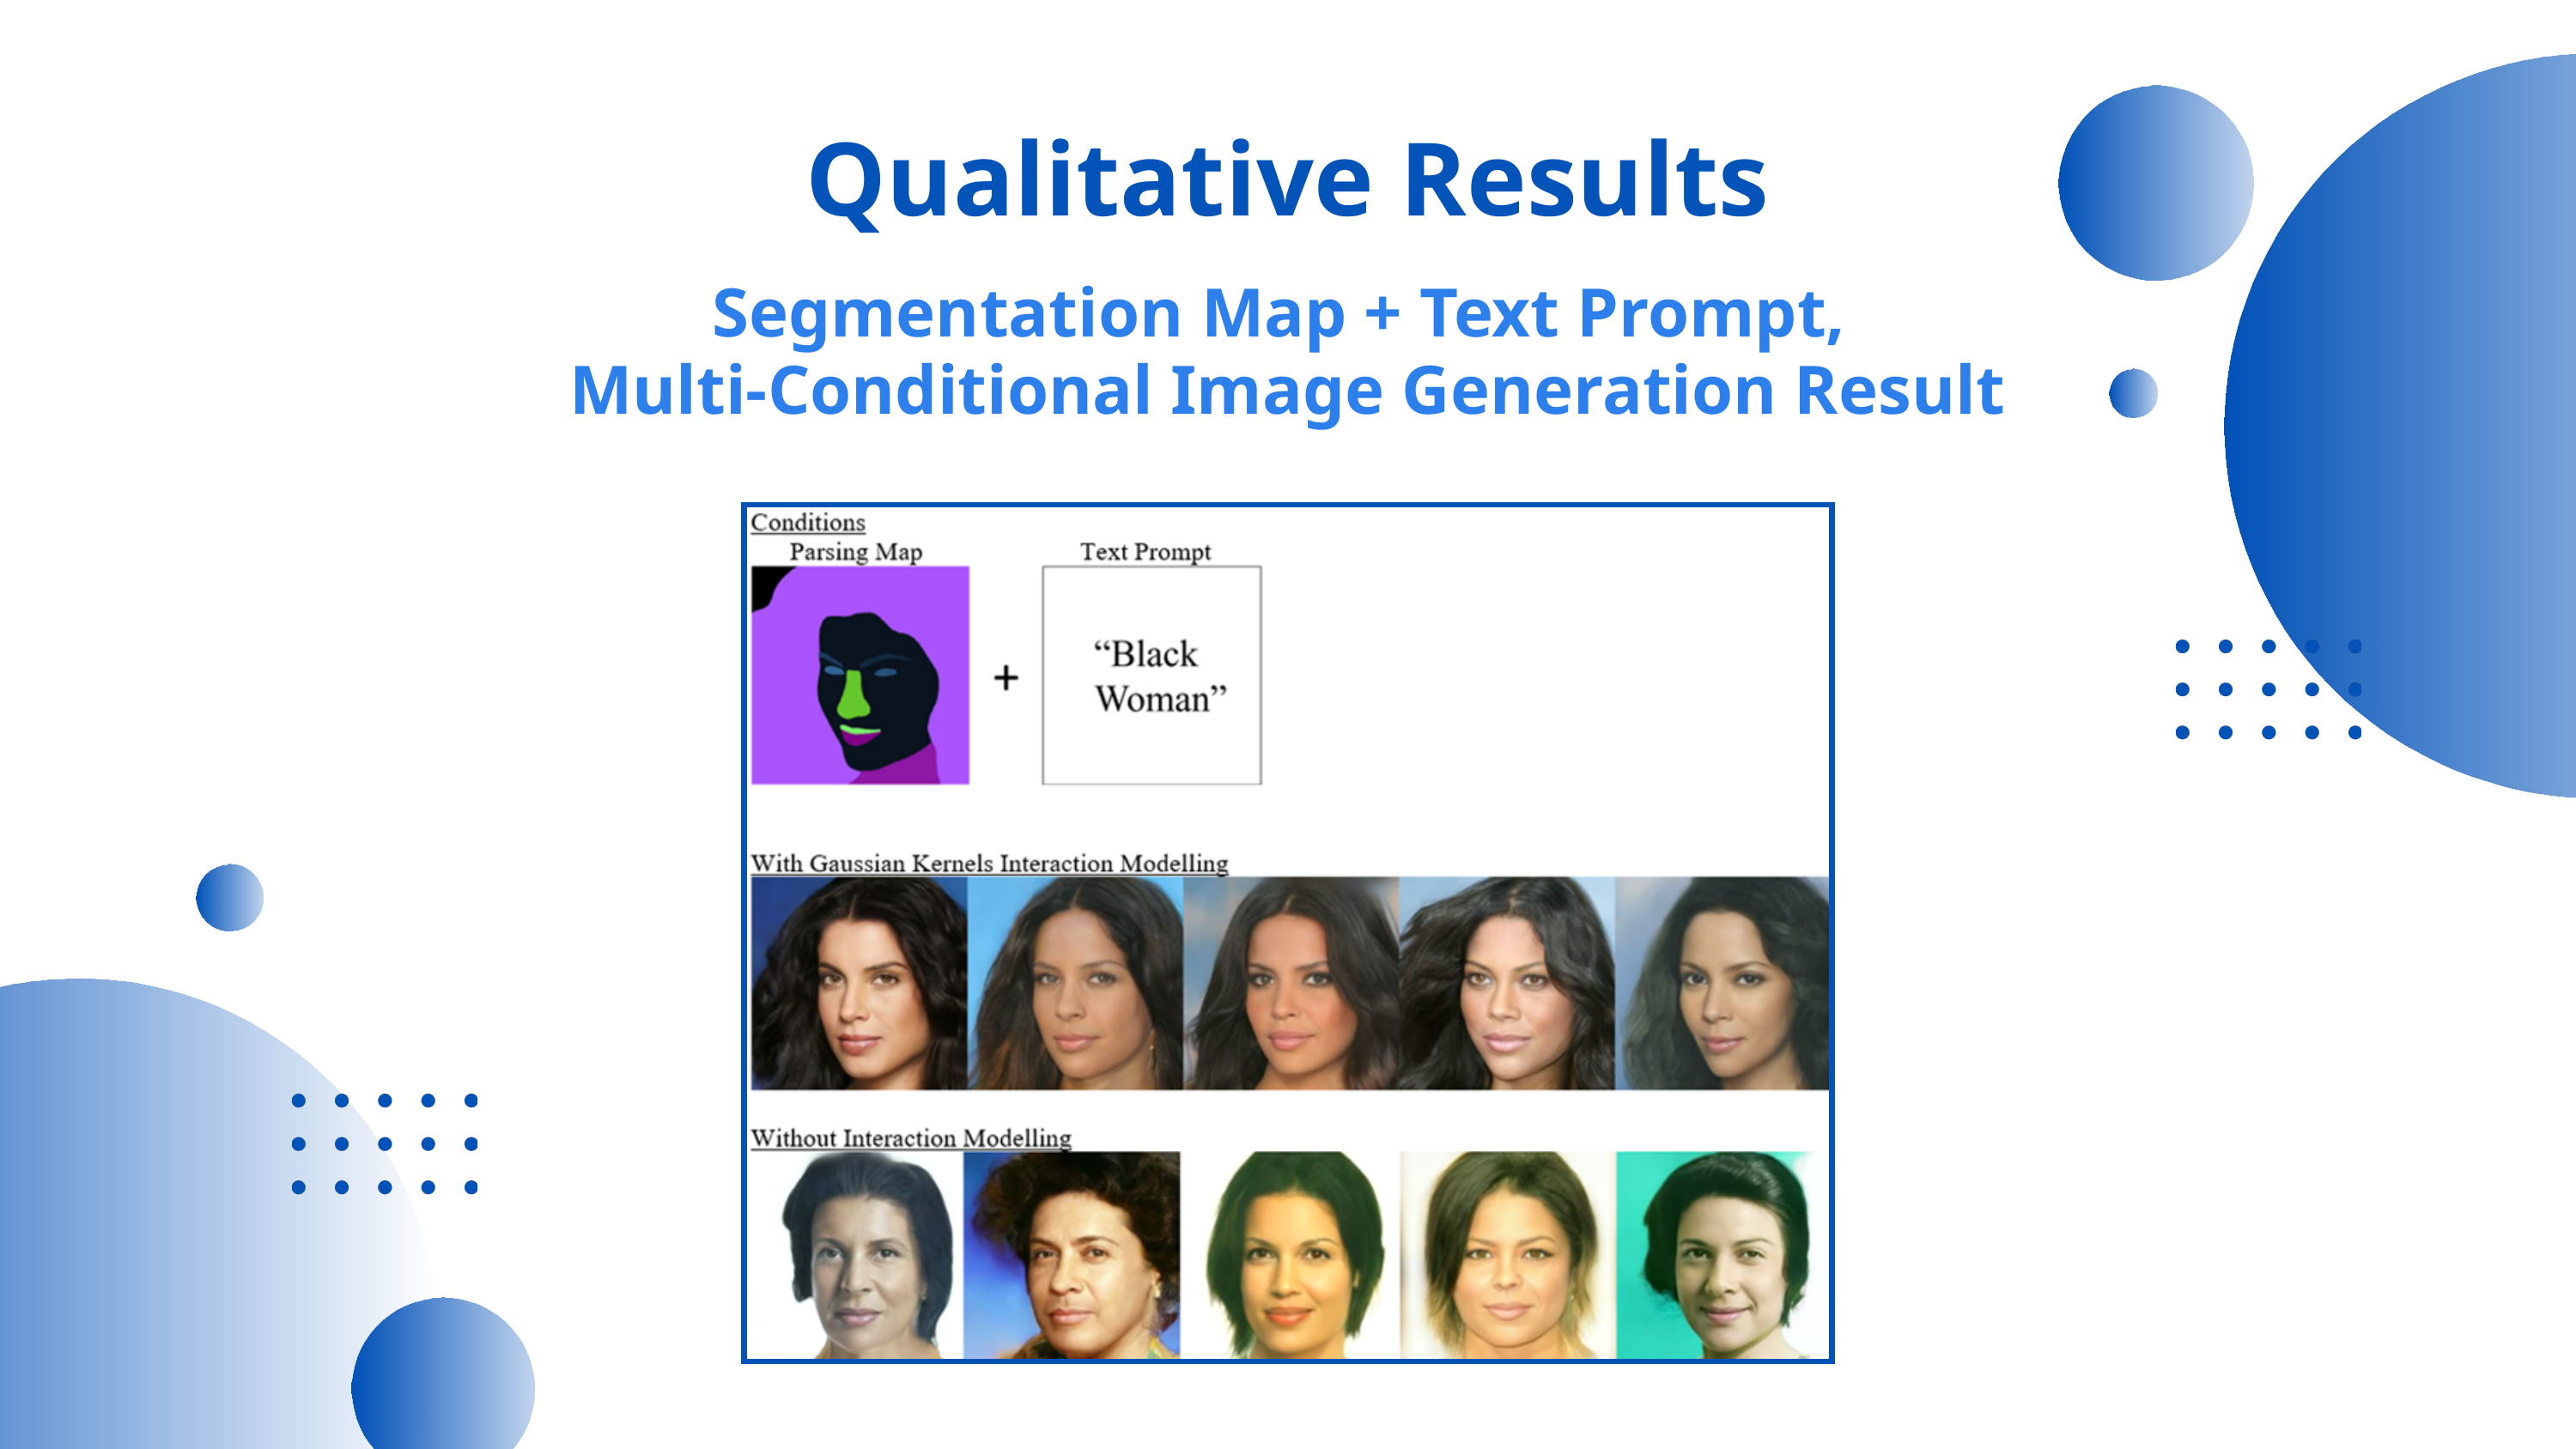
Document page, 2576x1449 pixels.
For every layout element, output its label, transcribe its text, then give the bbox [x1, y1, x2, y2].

text_box [744, 504, 1832, 1361]
text_box Qualitative Results [799, 119, 1776, 237]
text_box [2109, 368, 2159, 418]
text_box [2057, 85, 2254, 281]
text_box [0, 978, 438, 1449]
text_box [440, 1094, 478, 1195]
text_box Segmentation Map + Text Prompt, Multi-Conditional Image Generation Result [375, 273, 2201, 505]
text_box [195, 864, 264, 932]
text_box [350, 1297, 535, 1449]
text_box [2175, 640, 2220, 740]
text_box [2224, 52, 2576, 798]
